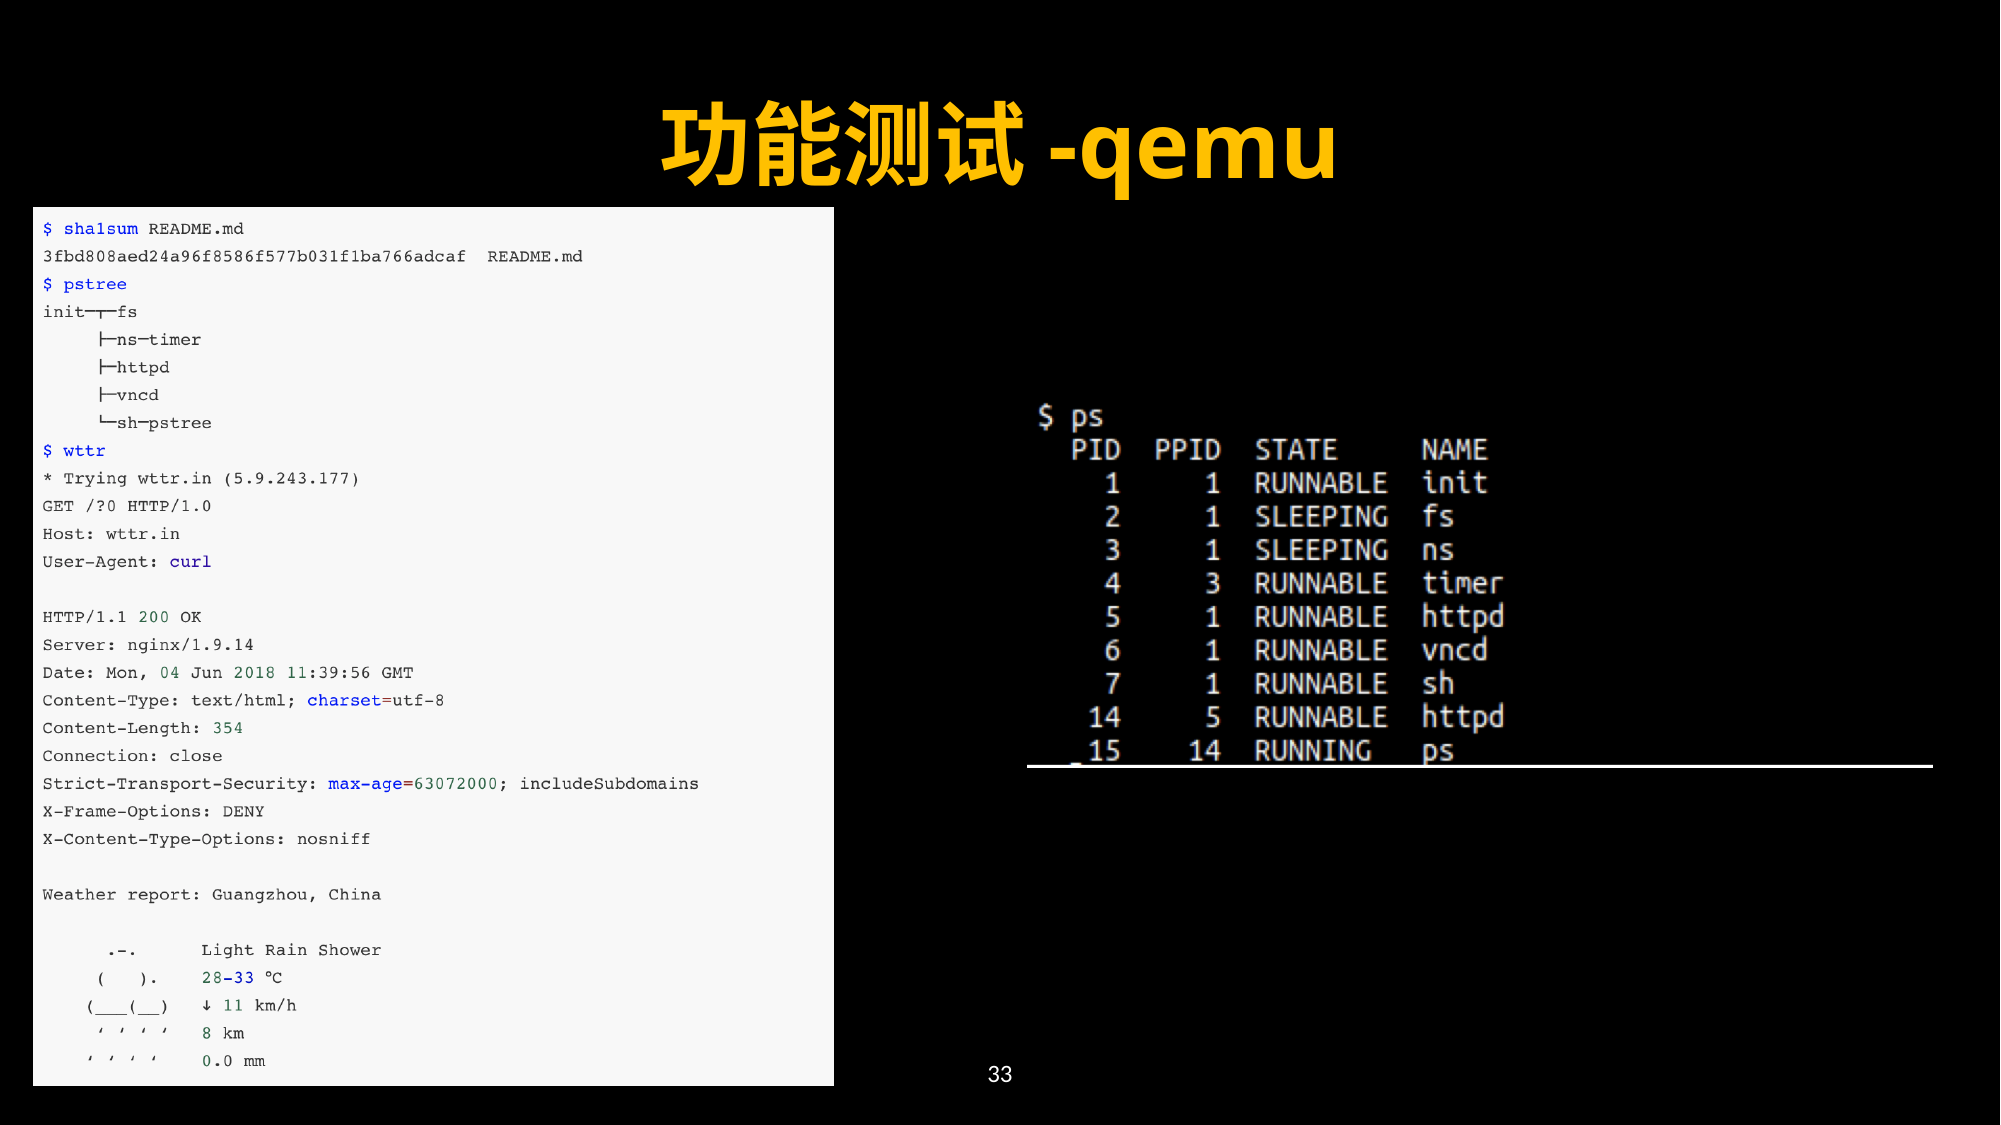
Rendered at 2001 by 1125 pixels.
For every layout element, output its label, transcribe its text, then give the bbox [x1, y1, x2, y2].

slide_number 33 [774, 1042, 1225, 1103]
title 功能测试-qemu [137, 59, 1863, 238]
picture [33, 207, 834, 1086]
picture [1027, 396, 1933, 768]
